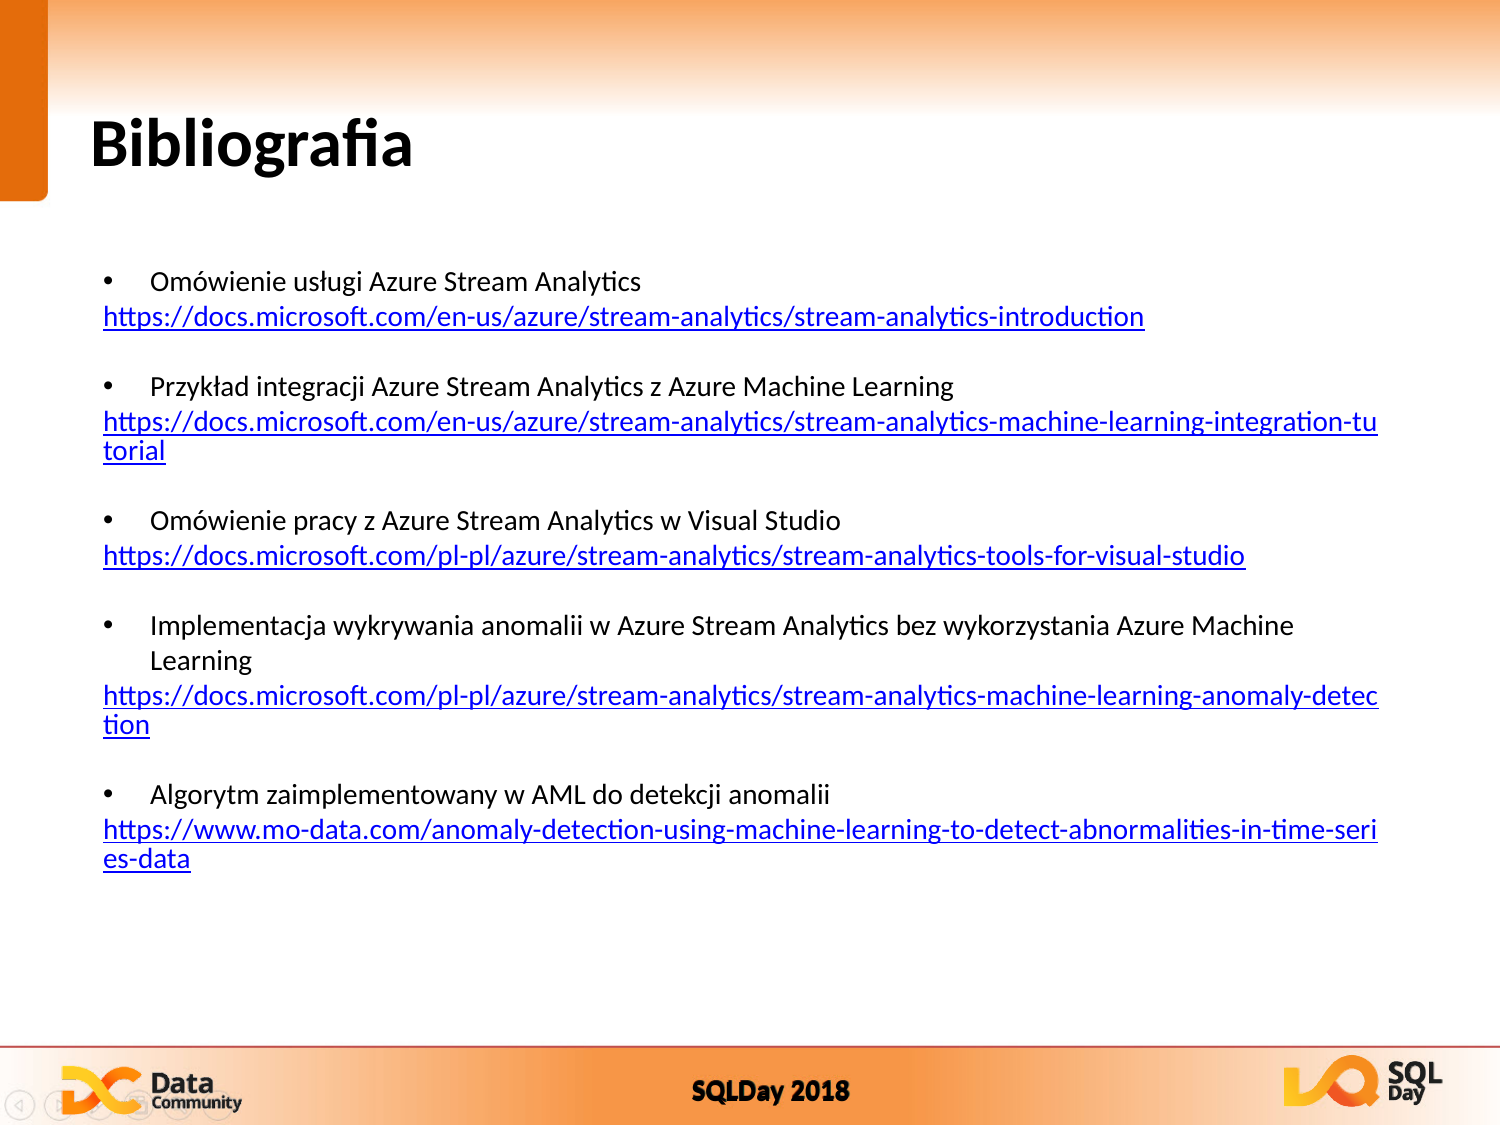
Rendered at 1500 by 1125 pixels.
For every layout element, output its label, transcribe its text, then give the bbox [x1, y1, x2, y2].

picture [0, 0, 1500, 1125]
title Bibliografia [75, 45, 1425, 233]
text_box Omówienie usługi Azure Stream Analytics https://docs.microsoft.com/en-us/azure/stream-analytics/stream-analytics-introduction Przykład integracji Azure Stream Analytics z Azure Machine Learning https://docs.microsoft.com/en-us/azure/stream-analytics/stream-analytics-machine-learning-integration-tutorial Omówienie pracy z Azure Stream Analytics w Visual Studio https://docs.microsoft.com/pl-pl/azure/stream-analytics/stream-analytics-tools-for-visual-studio Implementacja wykrywania anomalii w Azure Stream Analytics bez wykorzystania Azure Machine Learning https://docs.microsoft.com/pl-pl/azure/stream-analytics/stream-analytics-machine-learning-anomaly-detection Algorytm zaimplementowany w AML do detekcji anomalii https://www.mo-data.com/anomaly-detection-using-machine-learning-to-detect-abnormalities-in-time-series-data [88, 255, 1400, 900]
